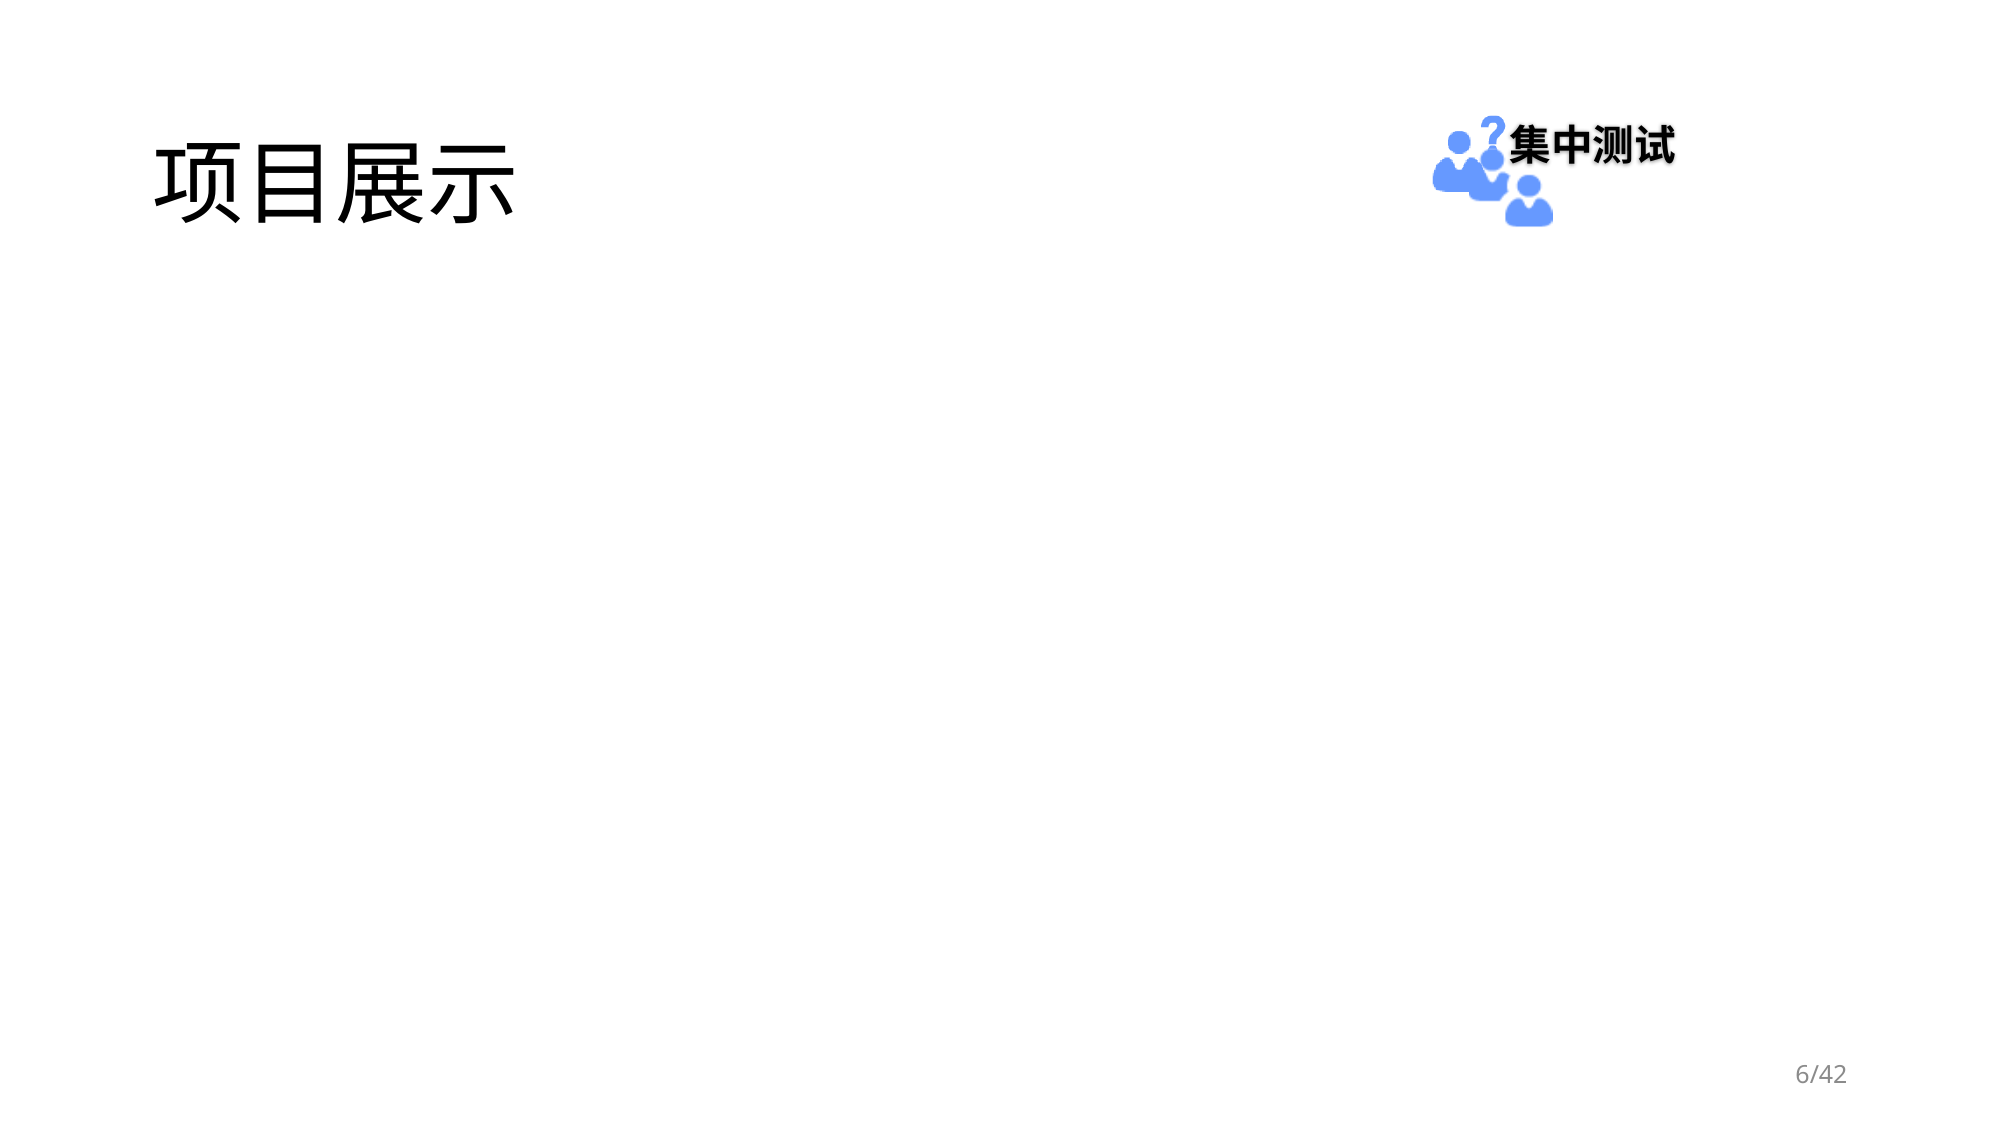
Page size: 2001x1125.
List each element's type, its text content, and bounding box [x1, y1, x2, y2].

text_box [1428, 108, 1692, 229]
slide_number /42 [1412, 1042, 1863, 1103]
title 项目展示 [137, 59, 1863, 278]
